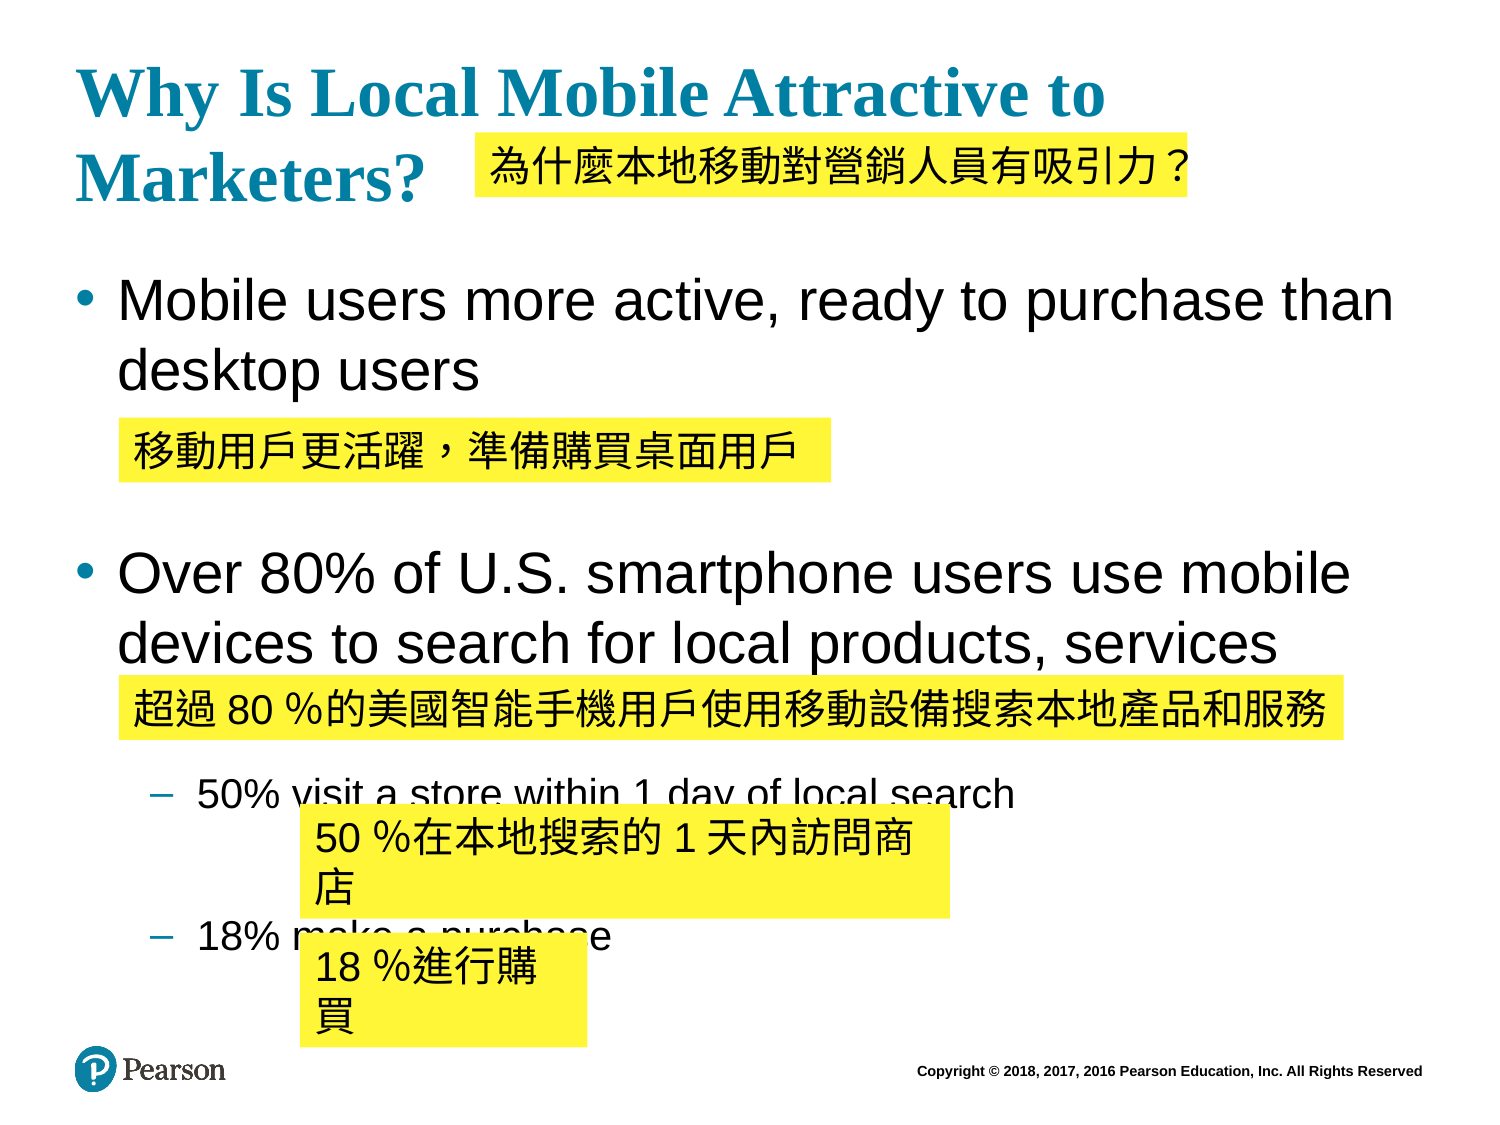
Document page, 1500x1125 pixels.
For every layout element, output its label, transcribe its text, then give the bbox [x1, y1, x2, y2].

text_box 50％在本地搜索的1天內訪問商店 [300, 803, 950, 919]
title Why Is Local Mobile Attractive to Marketers? [75, 35, 1425, 216]
text_box 為什麼本地移動對營銷人員有吸引力？ [474, 132, 1188, 198]
text_box 超過80％的美國智能手機用戶使用移動設備搜索本地產品和服務 [118, 675, 1344, 740]
text_box 移動用戶更活躍，準備購買桌面用戶 [118, 417, 832, 483]
list Mobile users more active, ready to purchase than desktop users Over 80% of U.S. smartphone users use mobile devices to search for local products, services 50% visit a store within 1 day of local search 18% make a purchase [75, 262, 1425, 1005]
text_box 18％進行購買 [299, 932, 588, 1048]
